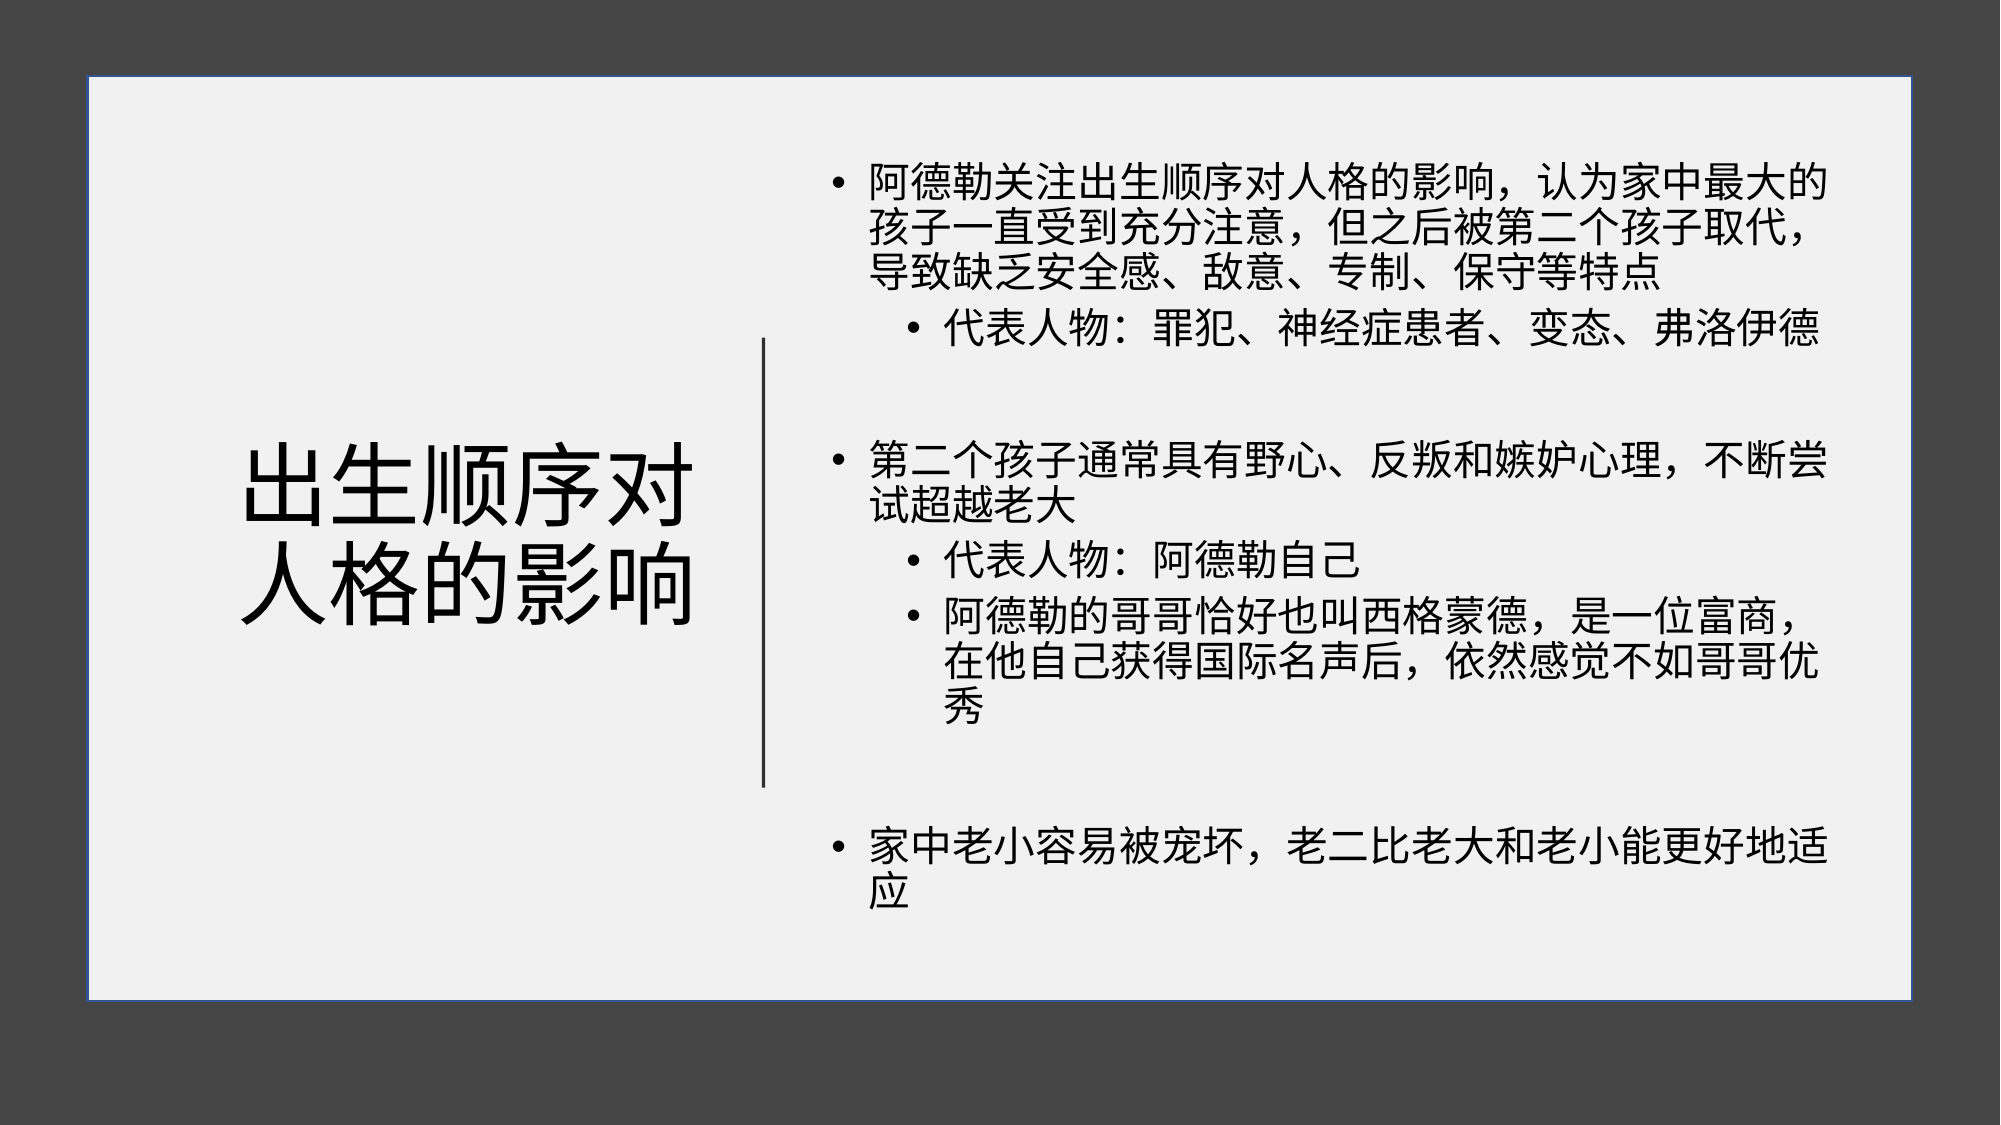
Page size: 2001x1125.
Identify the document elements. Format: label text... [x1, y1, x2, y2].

text_box [0, 0, 2000, 1125]
list 阿德勒关注出生顺序对人格的影响，认为家中最大的孩子一直受到充分注意，但之后被第二个孩子取代，导致缺乏安全感、敌意、专制、保守等特点 代表人物：罪犯、神经症患者、变态、弗洛伊德 第二个孩子通常具有野心、反叛和嫉妒心理，不断尝试超越老大 代表人物：阿德勒自己 阿德勒的哥哥恰好也叫西格蒙德，是一位富商，在他自己获得国际名声后，依然感觉不如哥哥优秀 家中老小容易被宠坏，老二比老大和老小能更好地适应 [816, 146, 1863, 932]
title 出生顺序对人格的影响 [137, 146, 711, 932]
text_box [86, 75, 1913, 1002]
